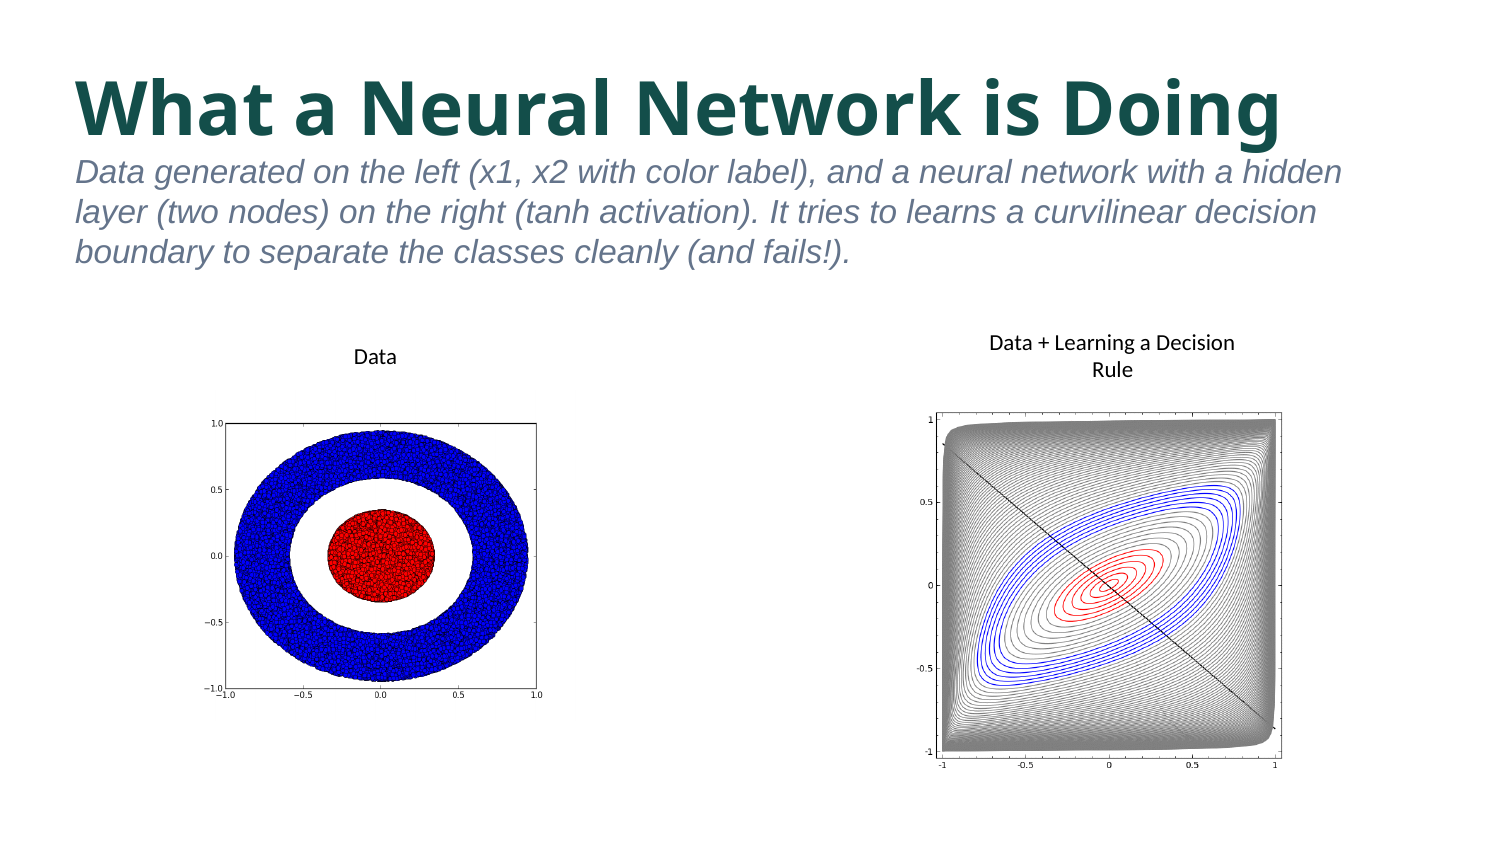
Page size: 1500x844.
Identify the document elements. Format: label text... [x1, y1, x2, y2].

text_box What a Neural Network is Doing [74, 52, 1425, 150]
picture [910, 406, 1287, 774]
text_box Data + Learning a Decision Rule [967, 319, 1258, 390]
text_box Data generated on the left (x1, x2 with color label), and a neural network with a hidden layer (two nodes) on the right (tanh activation). It tries to learns a curvilinear decision boundary to separate the classes cleanly (and fails!). [74, 150, 1425, 270]
picture [175, 390, 576, 721]
text_box Data [297, 333, 454, 377]
